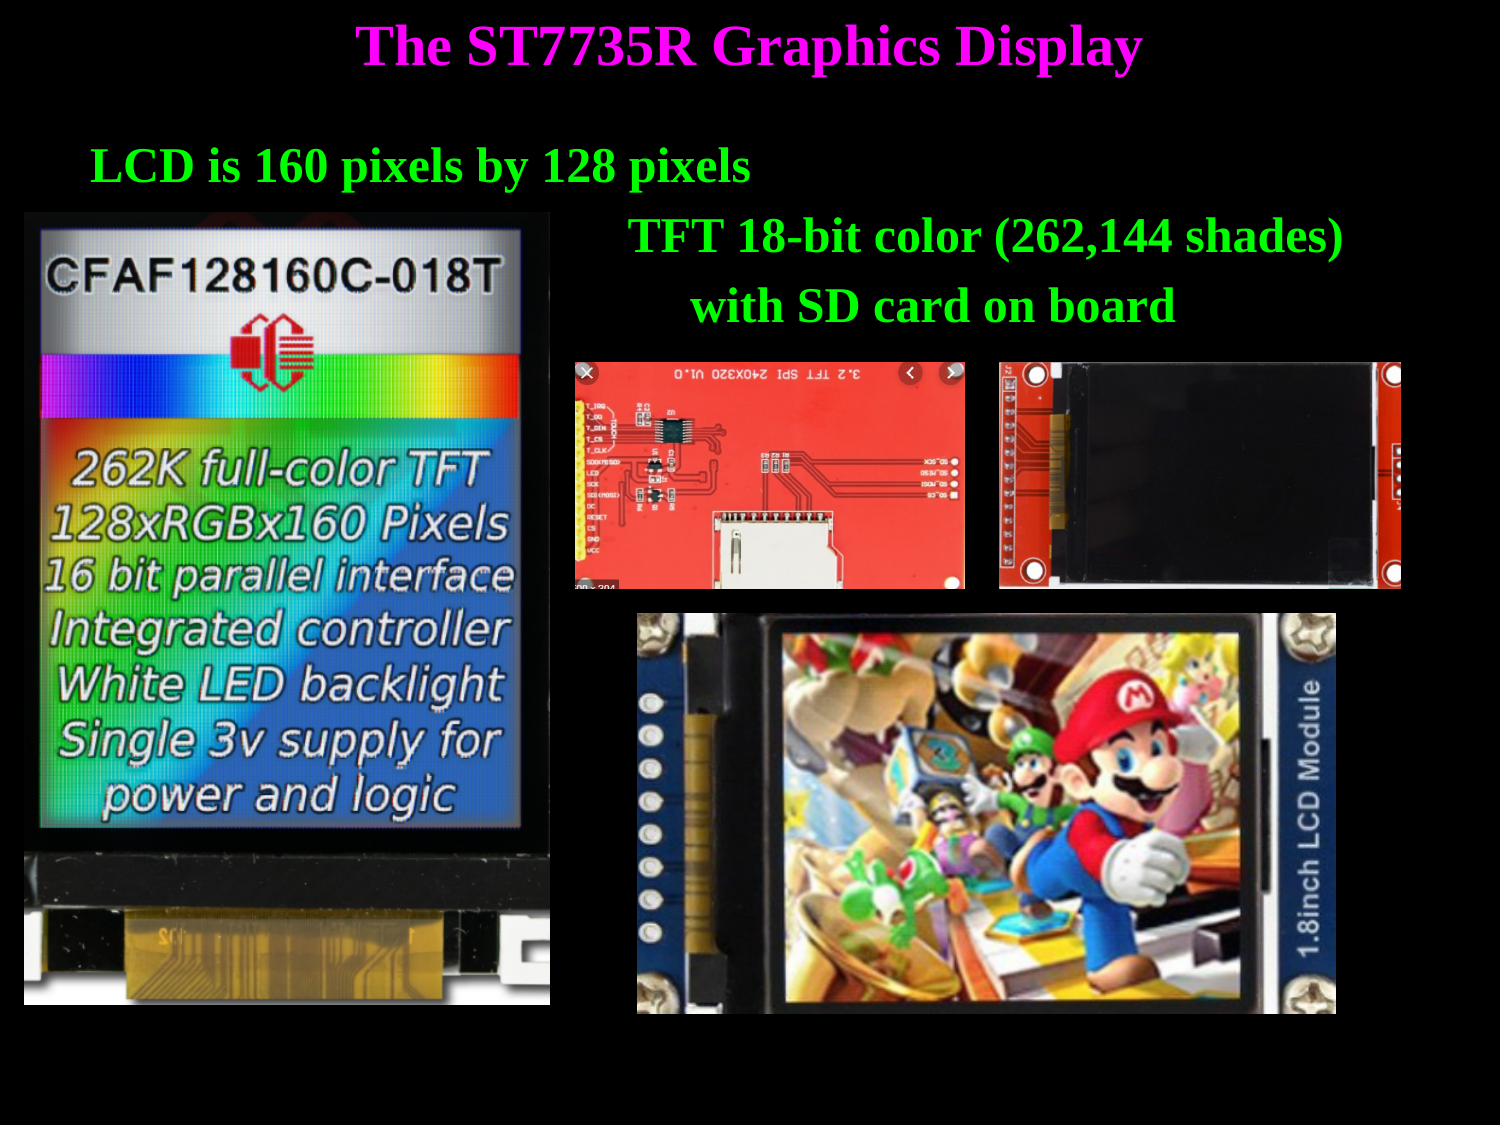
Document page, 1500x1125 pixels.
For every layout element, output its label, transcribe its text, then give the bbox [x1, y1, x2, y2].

list LCD is 160 pixels by 128 pixels TFT 18-bit color (262,144 shades) with SD card on board [75, 125, 1475, 955]
title The ST7735R Graphics Display [75, 8, 1425, 75]
picture [637, 274, 1401, 1014]
picture [24, 212, 551, 1006]
picture [574, 362, 966, 589]
